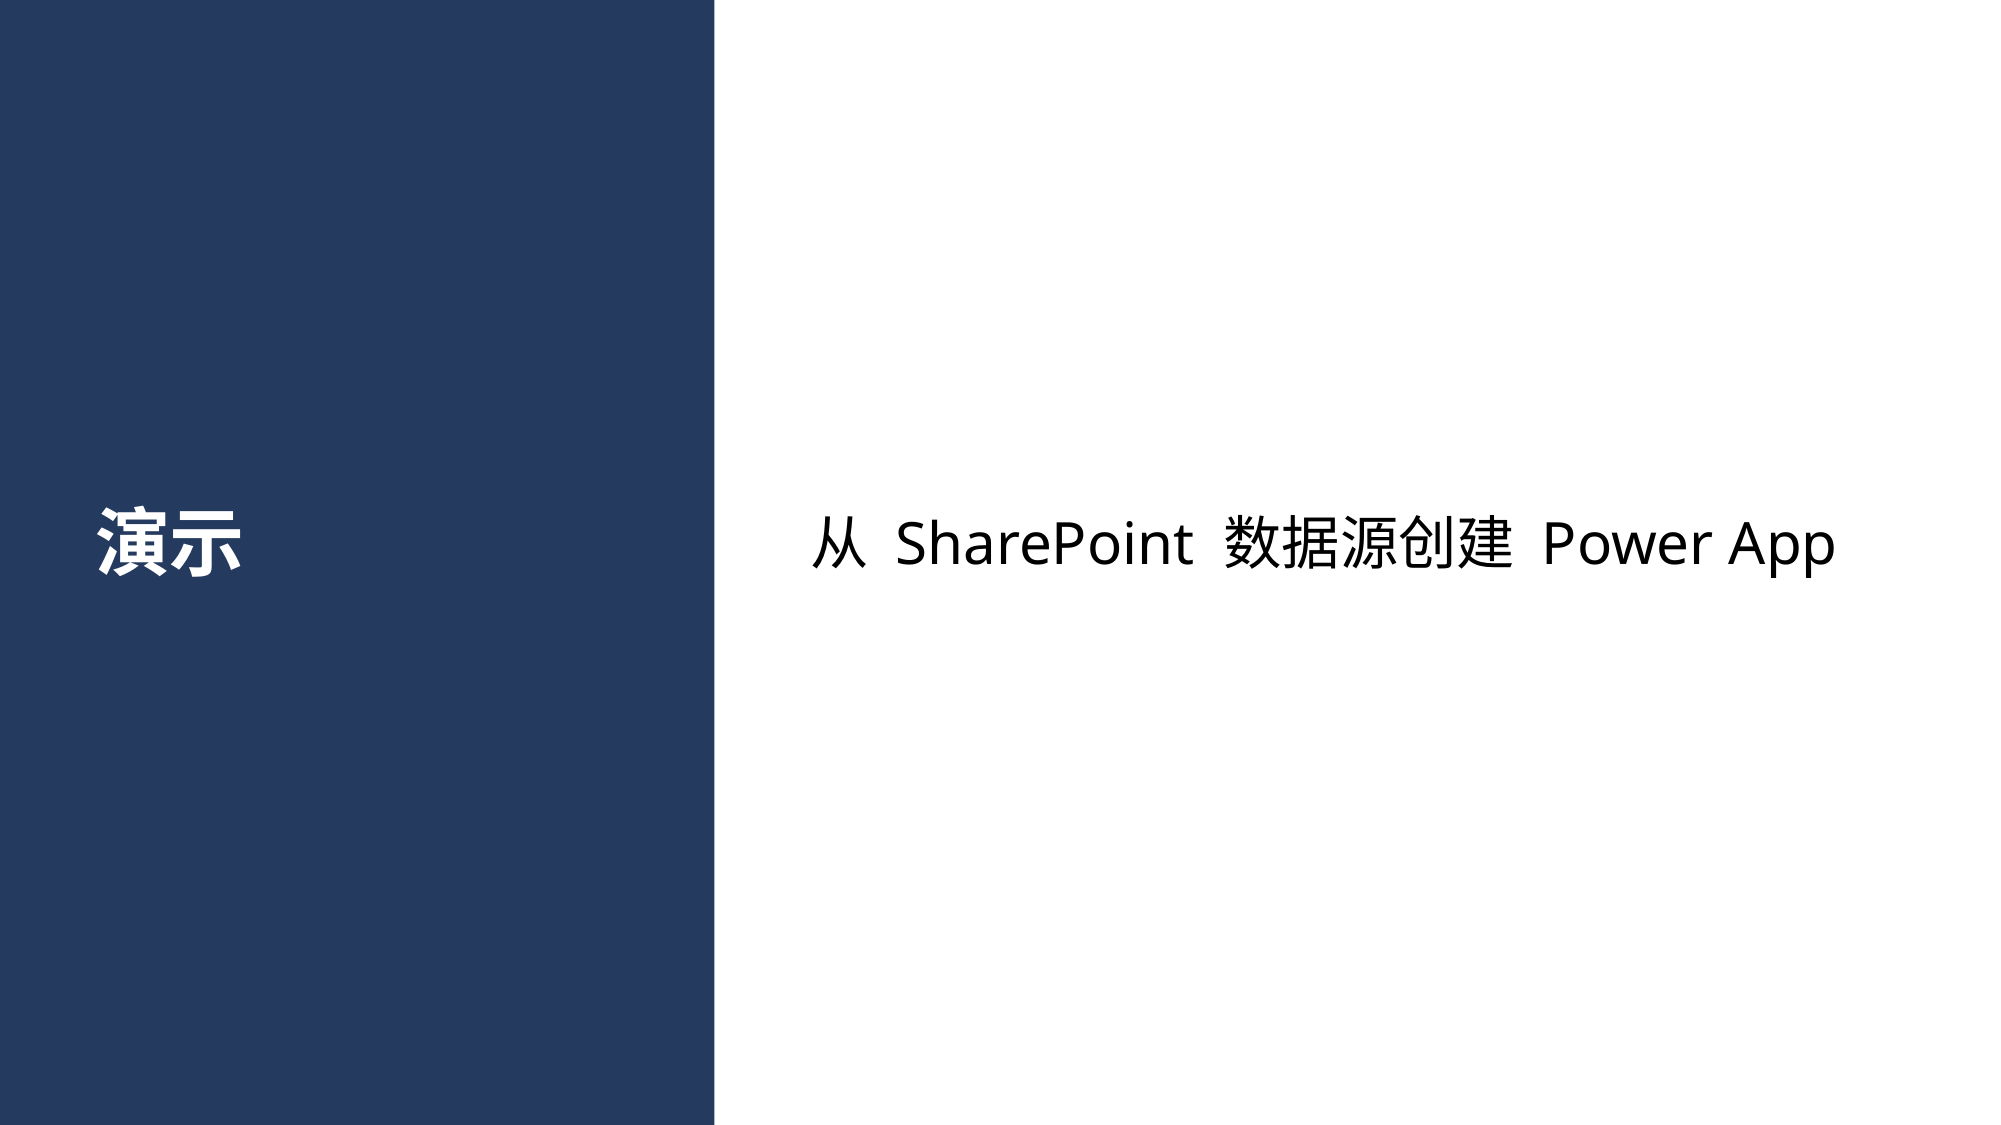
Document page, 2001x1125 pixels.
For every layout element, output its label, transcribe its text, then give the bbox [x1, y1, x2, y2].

list 从 SharePoint 数据源创建 Power App [810, 505, 1905, 577]
title 演示 [95, 495, 618, 587]
